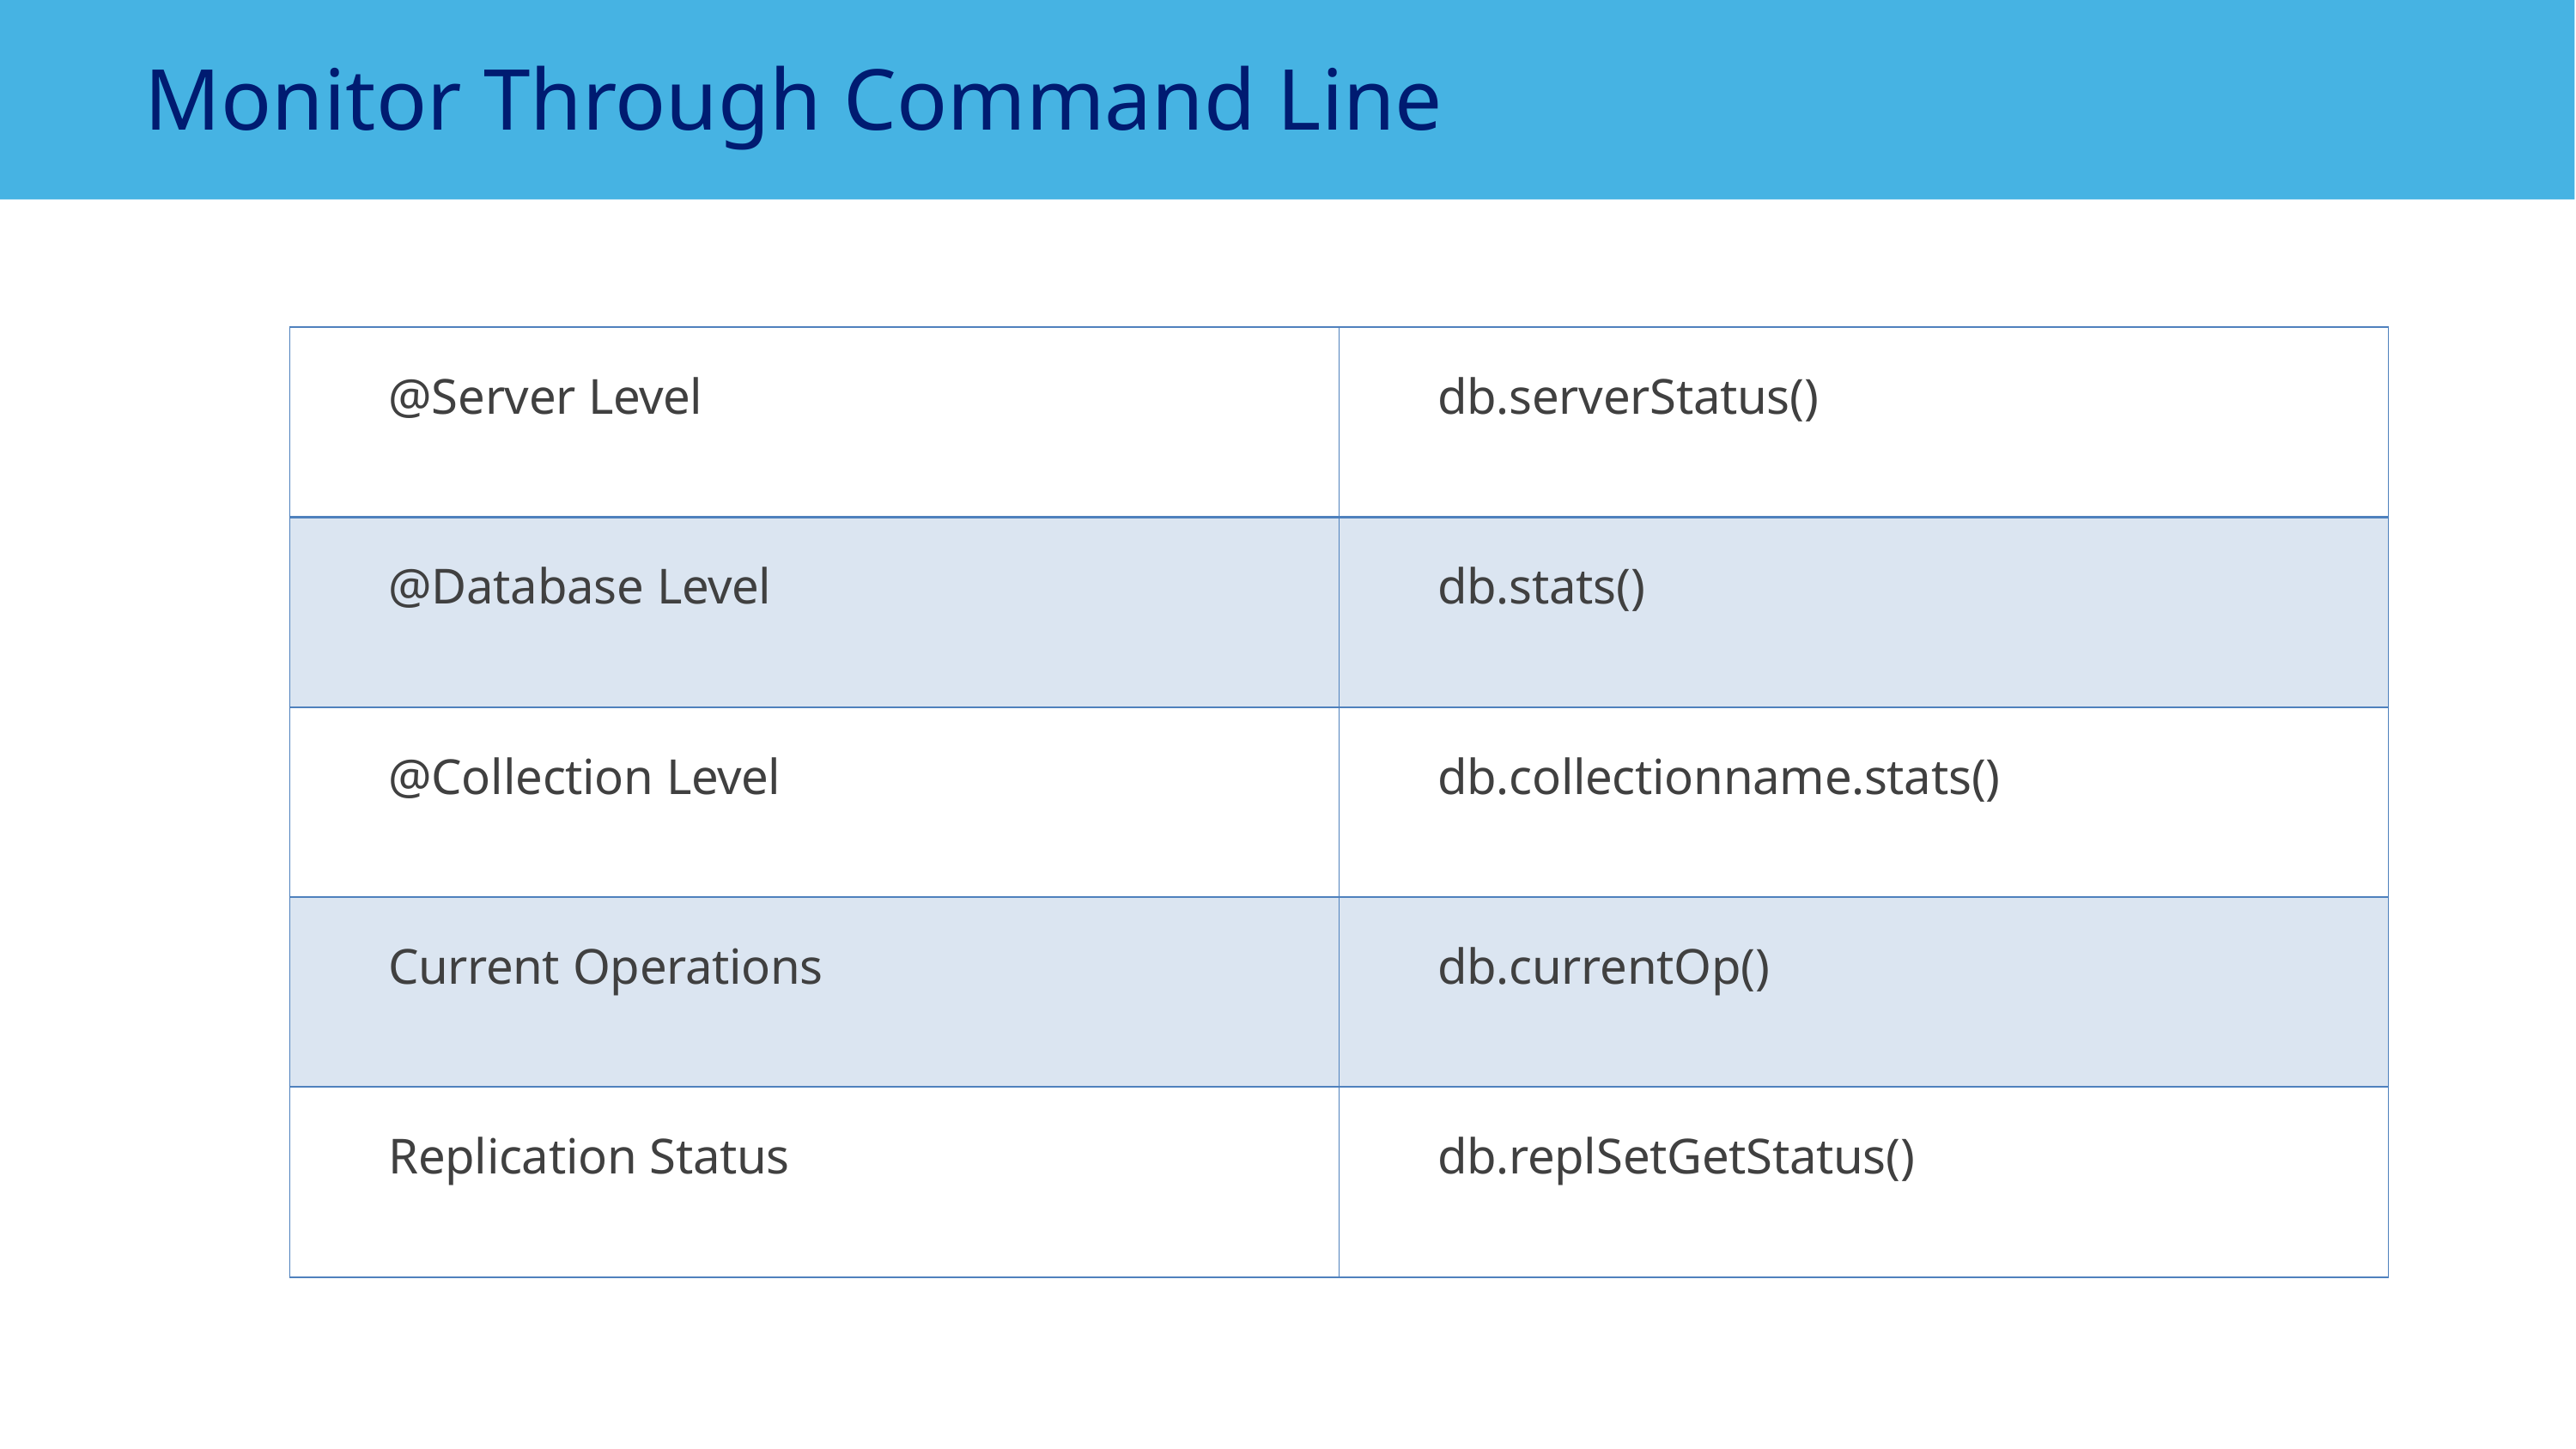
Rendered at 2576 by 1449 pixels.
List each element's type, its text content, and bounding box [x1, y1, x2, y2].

table_cell db.collectionname.stats() [1340, 708, 2388, 896]
table_cell @Database Level [290, 518, 1339, 706]
table_cell db.stats() [1340, 518, 2388, 706]
table_cell Replication Status [290, 1088, 1339, 1276]
table_cell db.replSetGetStatus() [1340, 1088, 2388, 1276]
table_header @Server Level [290, 328, 1339, 516]
table_cell db.currentOp() [1340, 898, 2388, 1086]
table_header db.serverStatus() [1340, 328, 2388, 516]
table_cell @Collection Level [290, 708, 1339, 896]
table_cell Current Operations [290, 898, 1339, 1086]
text_box Monitor Through Command Line [144, 37, 2150, 147]
text_box [0, 0, 2575, 200]
